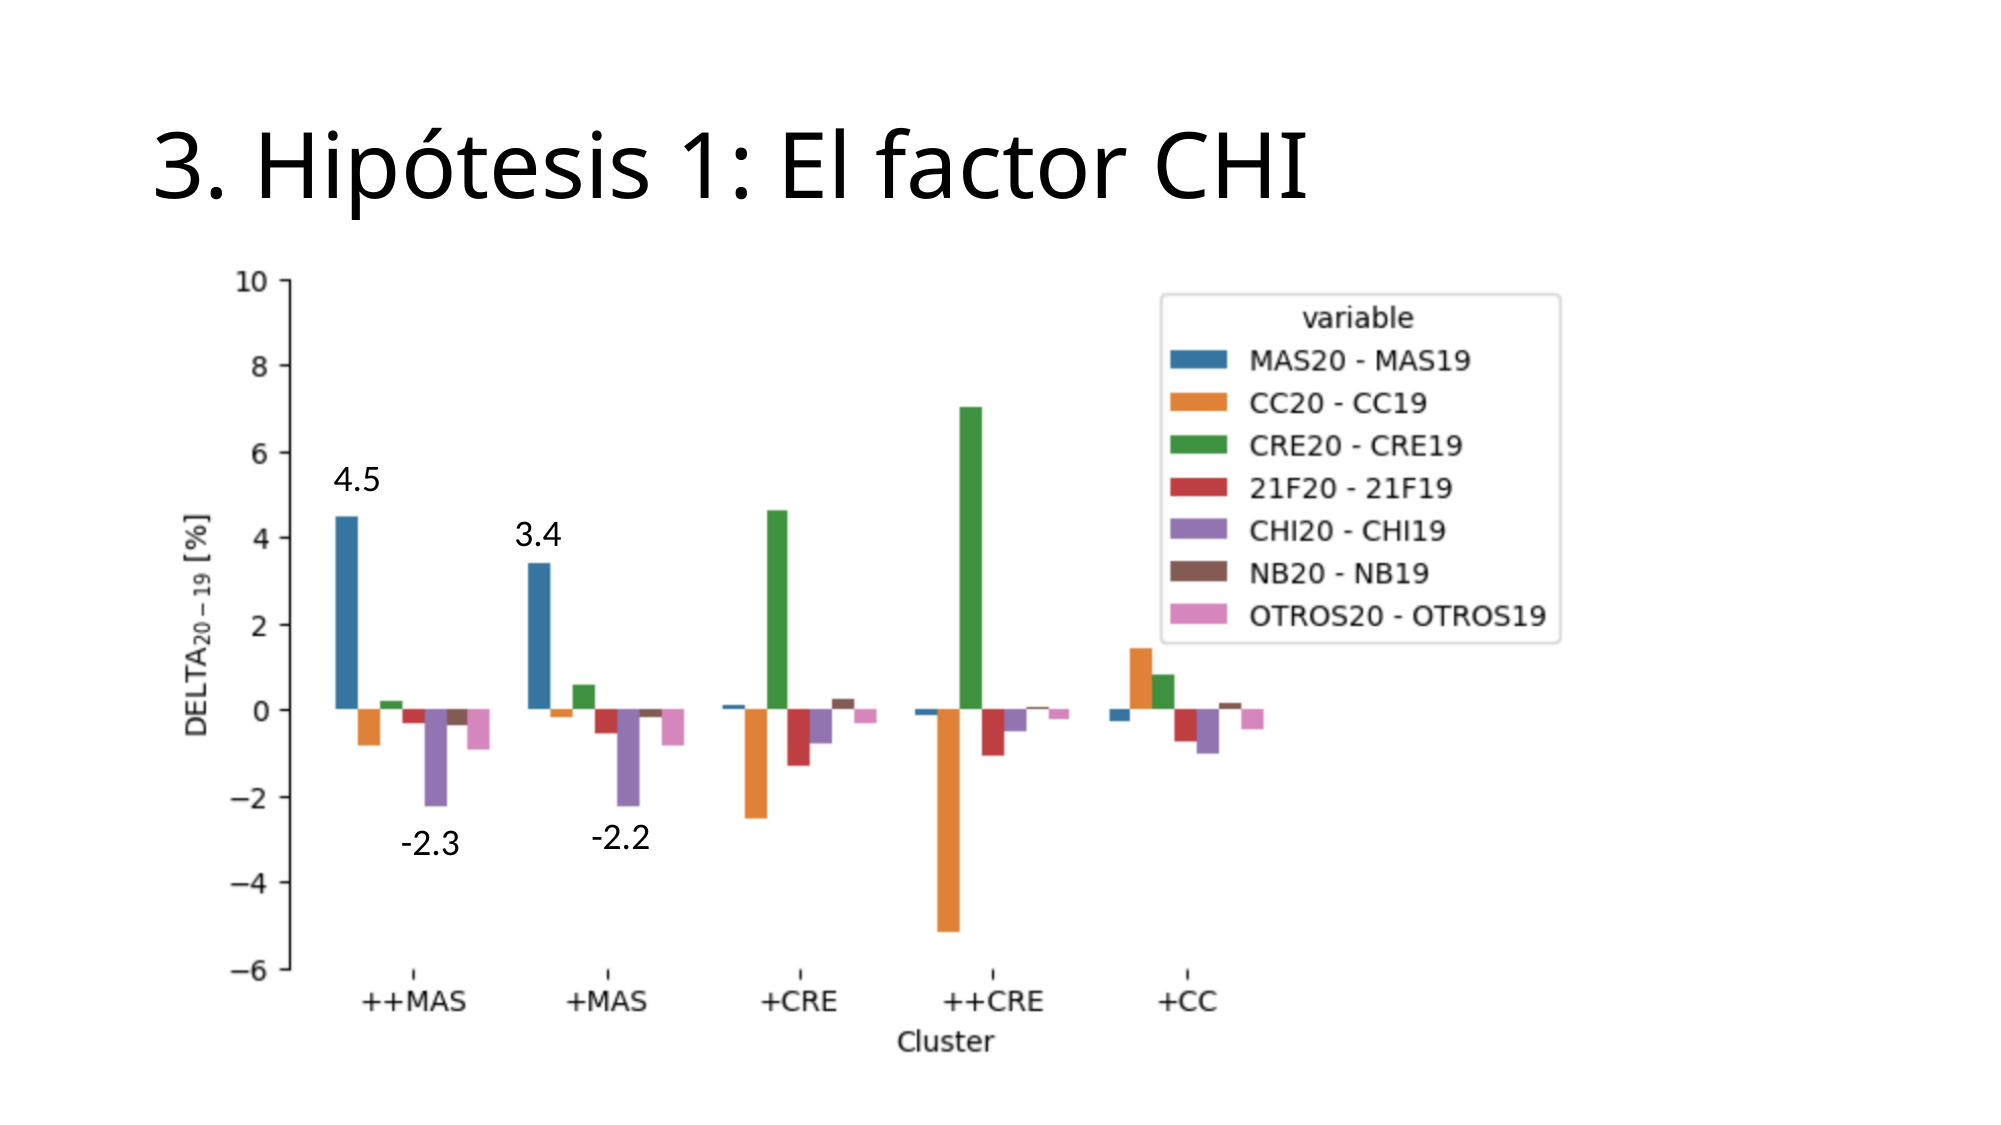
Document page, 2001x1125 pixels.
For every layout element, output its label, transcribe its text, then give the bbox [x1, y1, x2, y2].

title 3. Hipótesis 1: El factor CHI [137, 59, 1863, 278]
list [137, 259, 1604, 1082]
